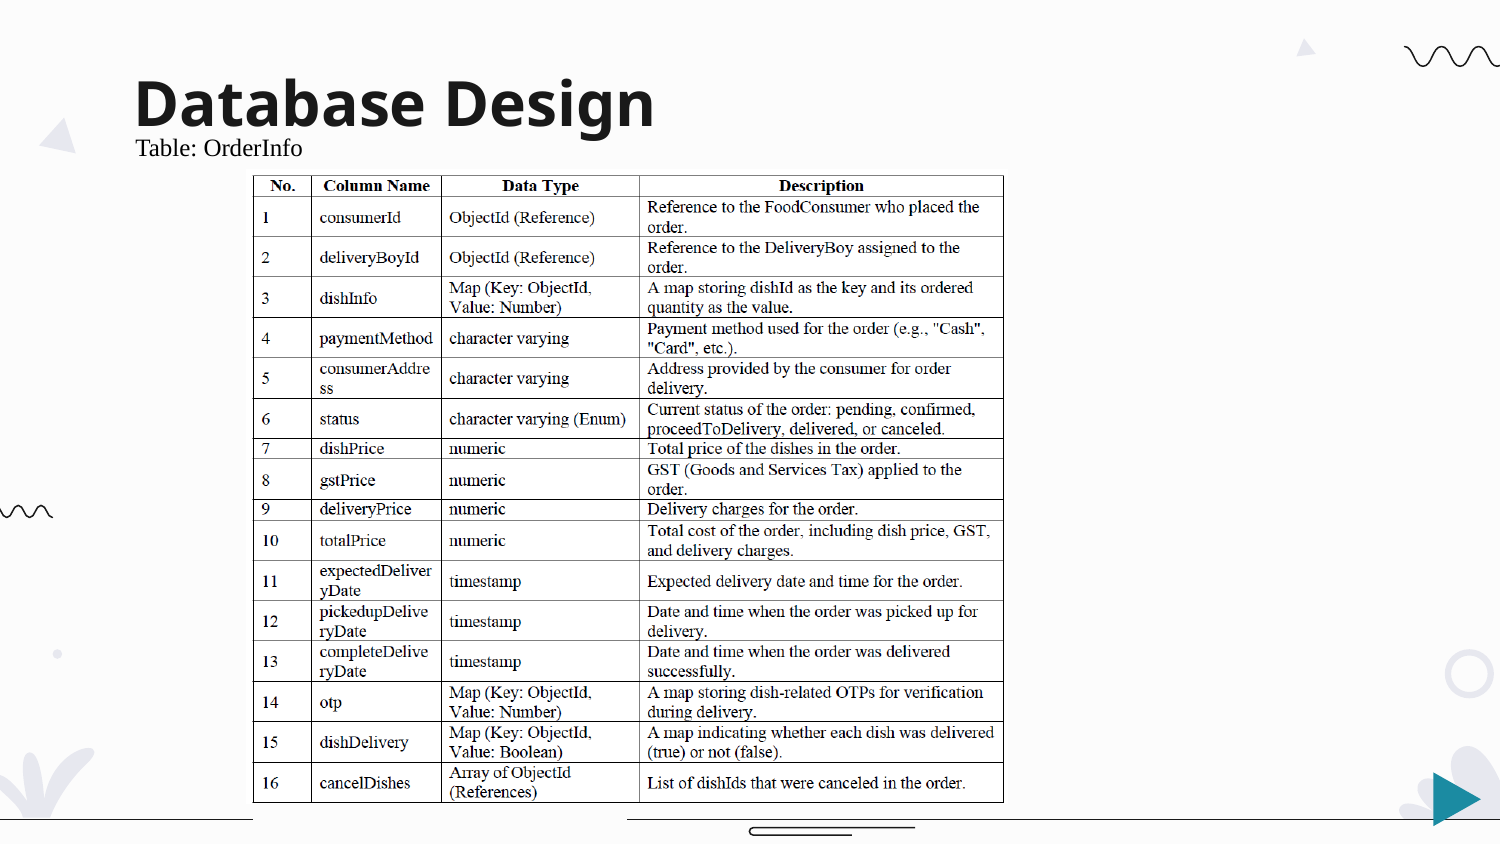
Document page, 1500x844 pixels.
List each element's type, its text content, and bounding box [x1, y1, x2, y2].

text_box [1431, 770, 1484, 829]
picture [245, 169, 1008, 804]
text_box Table: OrderInfo [120, 124, 319, 170]
title Database Design [118, 48, 1382, 143]
